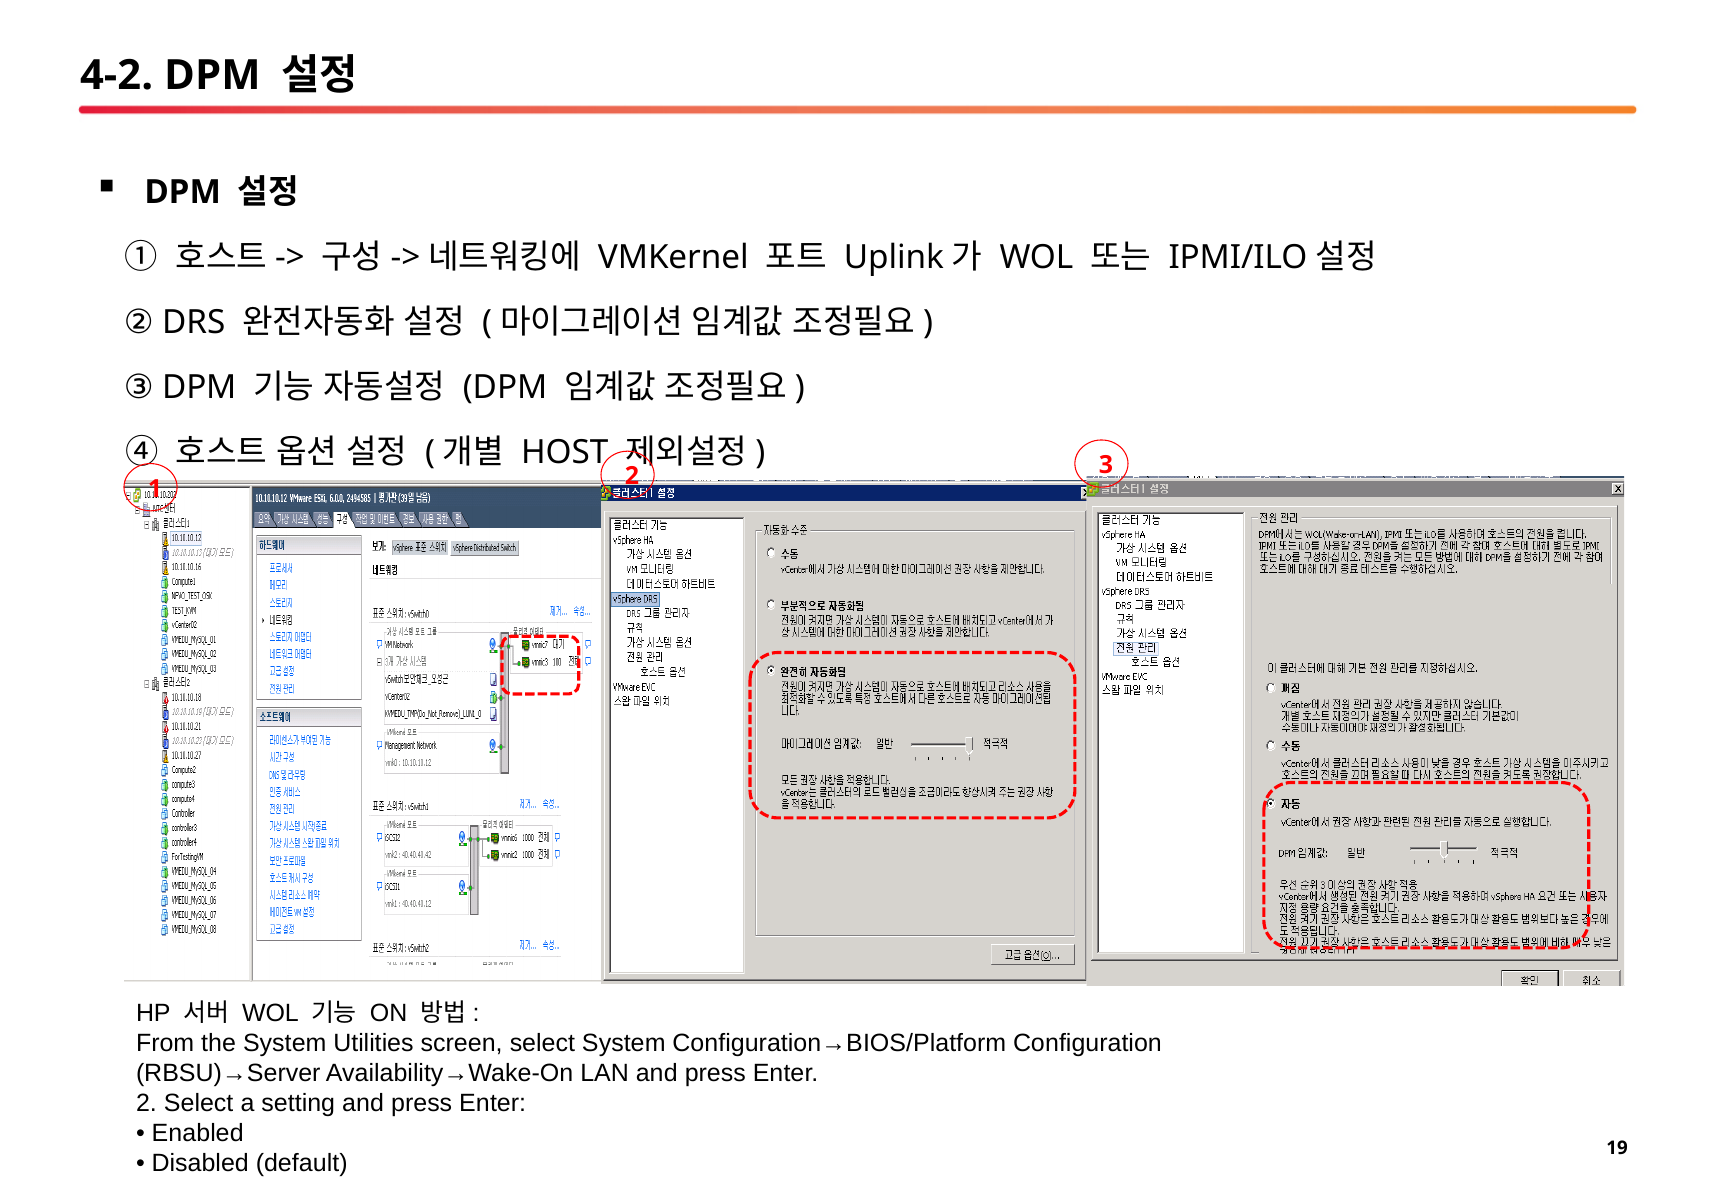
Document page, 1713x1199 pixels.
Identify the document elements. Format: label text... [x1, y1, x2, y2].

text_box 2 [601, 451, 655, 478]
text_box 1 [126, 463, 175, 478]
title 4-2. DPM 설정 [64, 39, 934, 100]
text_box HP 서버 WOL 기능 ON 방법: From the System Utilities screen, select System Configuration→BIOS/Platform Configuration (RBSU)→Server Availability→Wake-On LAN and press Enter. 2. Select a setting and press Enter: • Enabled • Disabled (default) [121, 989, 1536, 1184]
picture [0, 0, 1713, 1199]
text_box DPM 설정 ① 호스트-> 구성->네트워킹에 VMKernel 포트 Uplink가 WOL 또는 IPMI/ILO설정 ② DRS 완전자동화 설정 (마이그레이션 임계값 조정필요) ③ DPM 기능 자동설정 (DPM 임계값 조정필요) ④ 호스트 옵션 설정 (개별 HOST 제외설정) [82, 144, 1678, 478]
text_box 3 [1074, 439, 1129, 478]
